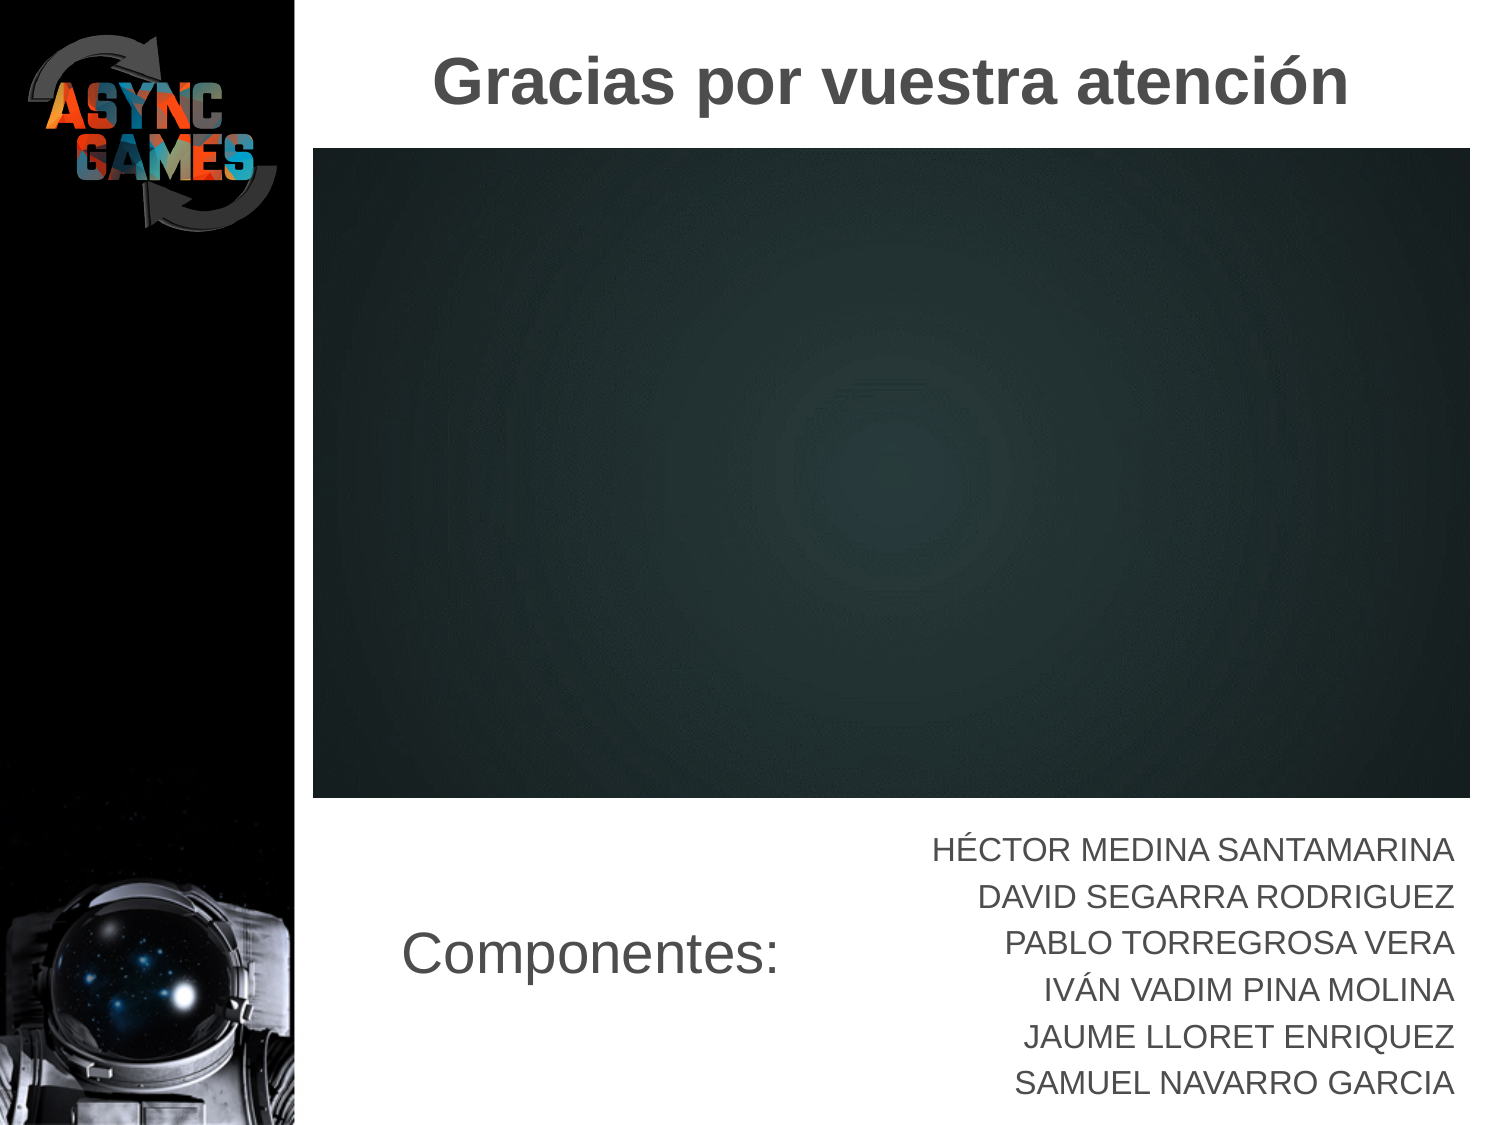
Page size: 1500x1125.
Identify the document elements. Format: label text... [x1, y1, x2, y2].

picture [0, 0, 1500, 1125]
title Gracias por vuestra atención [344, 19, 1471, 138]
list HÉCTOR MEDINA SANTAMARINA DAVID SEGARRA RODRIGUEZ PABLO TORREGROSA VERA IVÁN VADIM PINA MOLINA JAUME LLORET ENRIQUEZ SAMUEL NAVARRO GARCIA [915, 821, 1471, 1118]
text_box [312, 147, 1471, 799]
text_box Componentes: [313, 809, 869, 1106]
